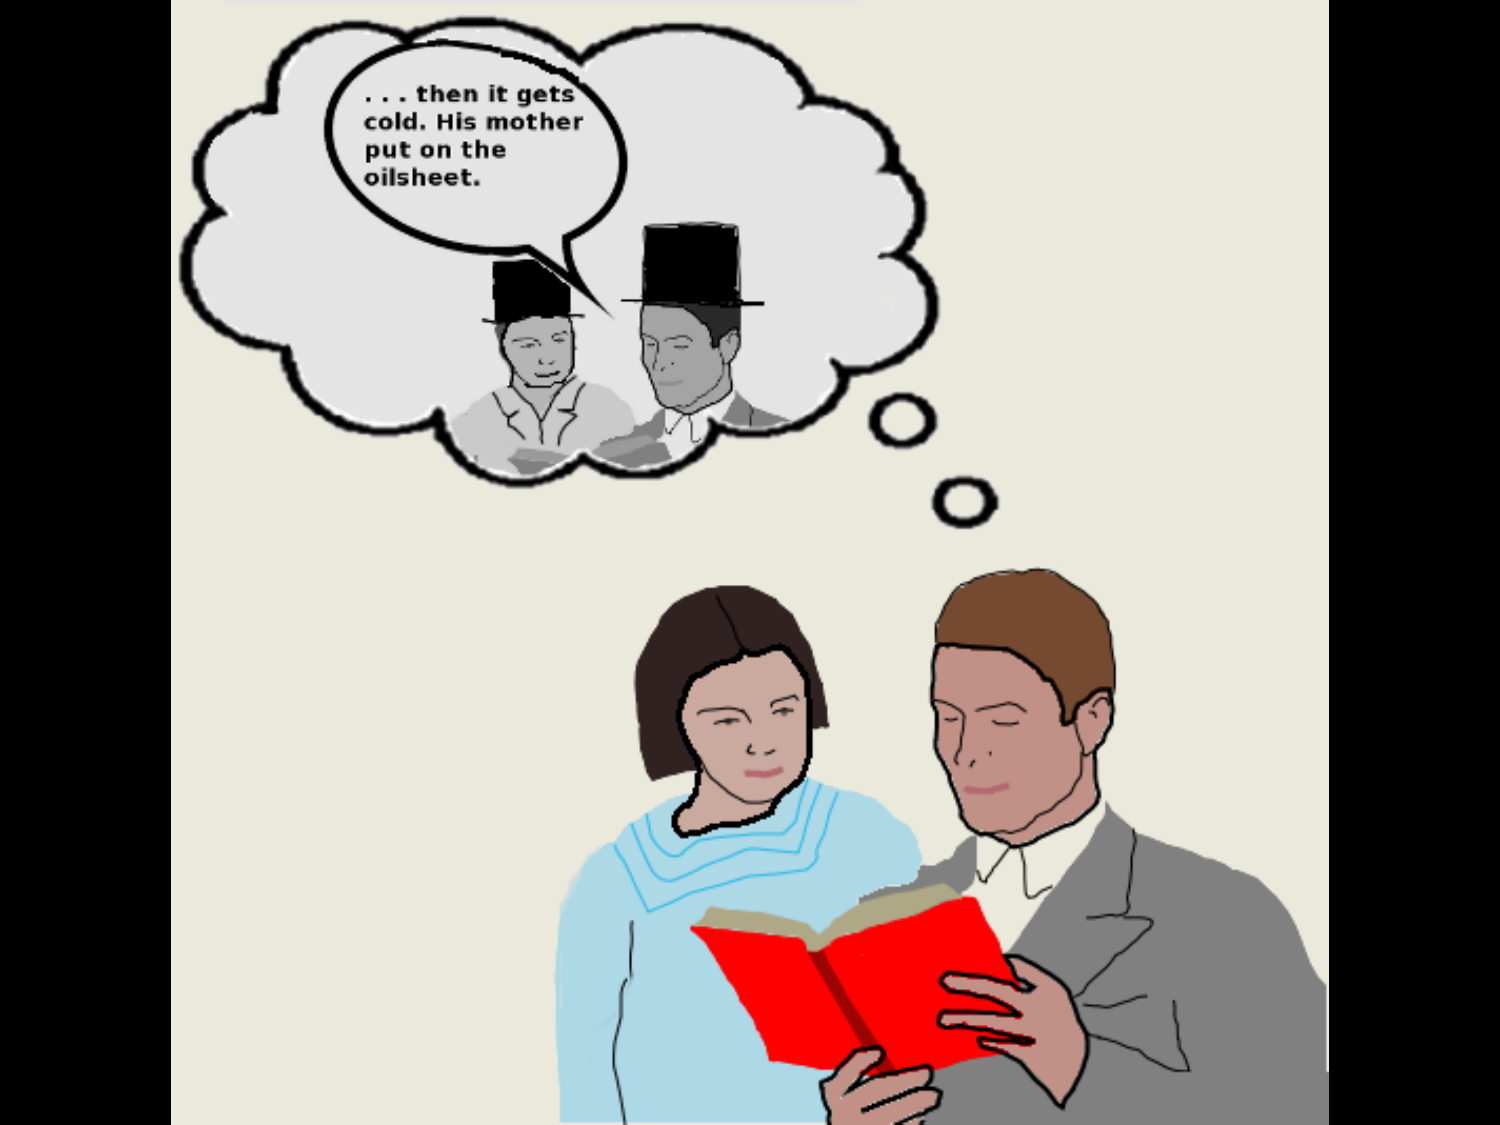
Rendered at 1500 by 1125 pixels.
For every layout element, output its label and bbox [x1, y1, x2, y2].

picture [171, 0, 1329, 1125]
